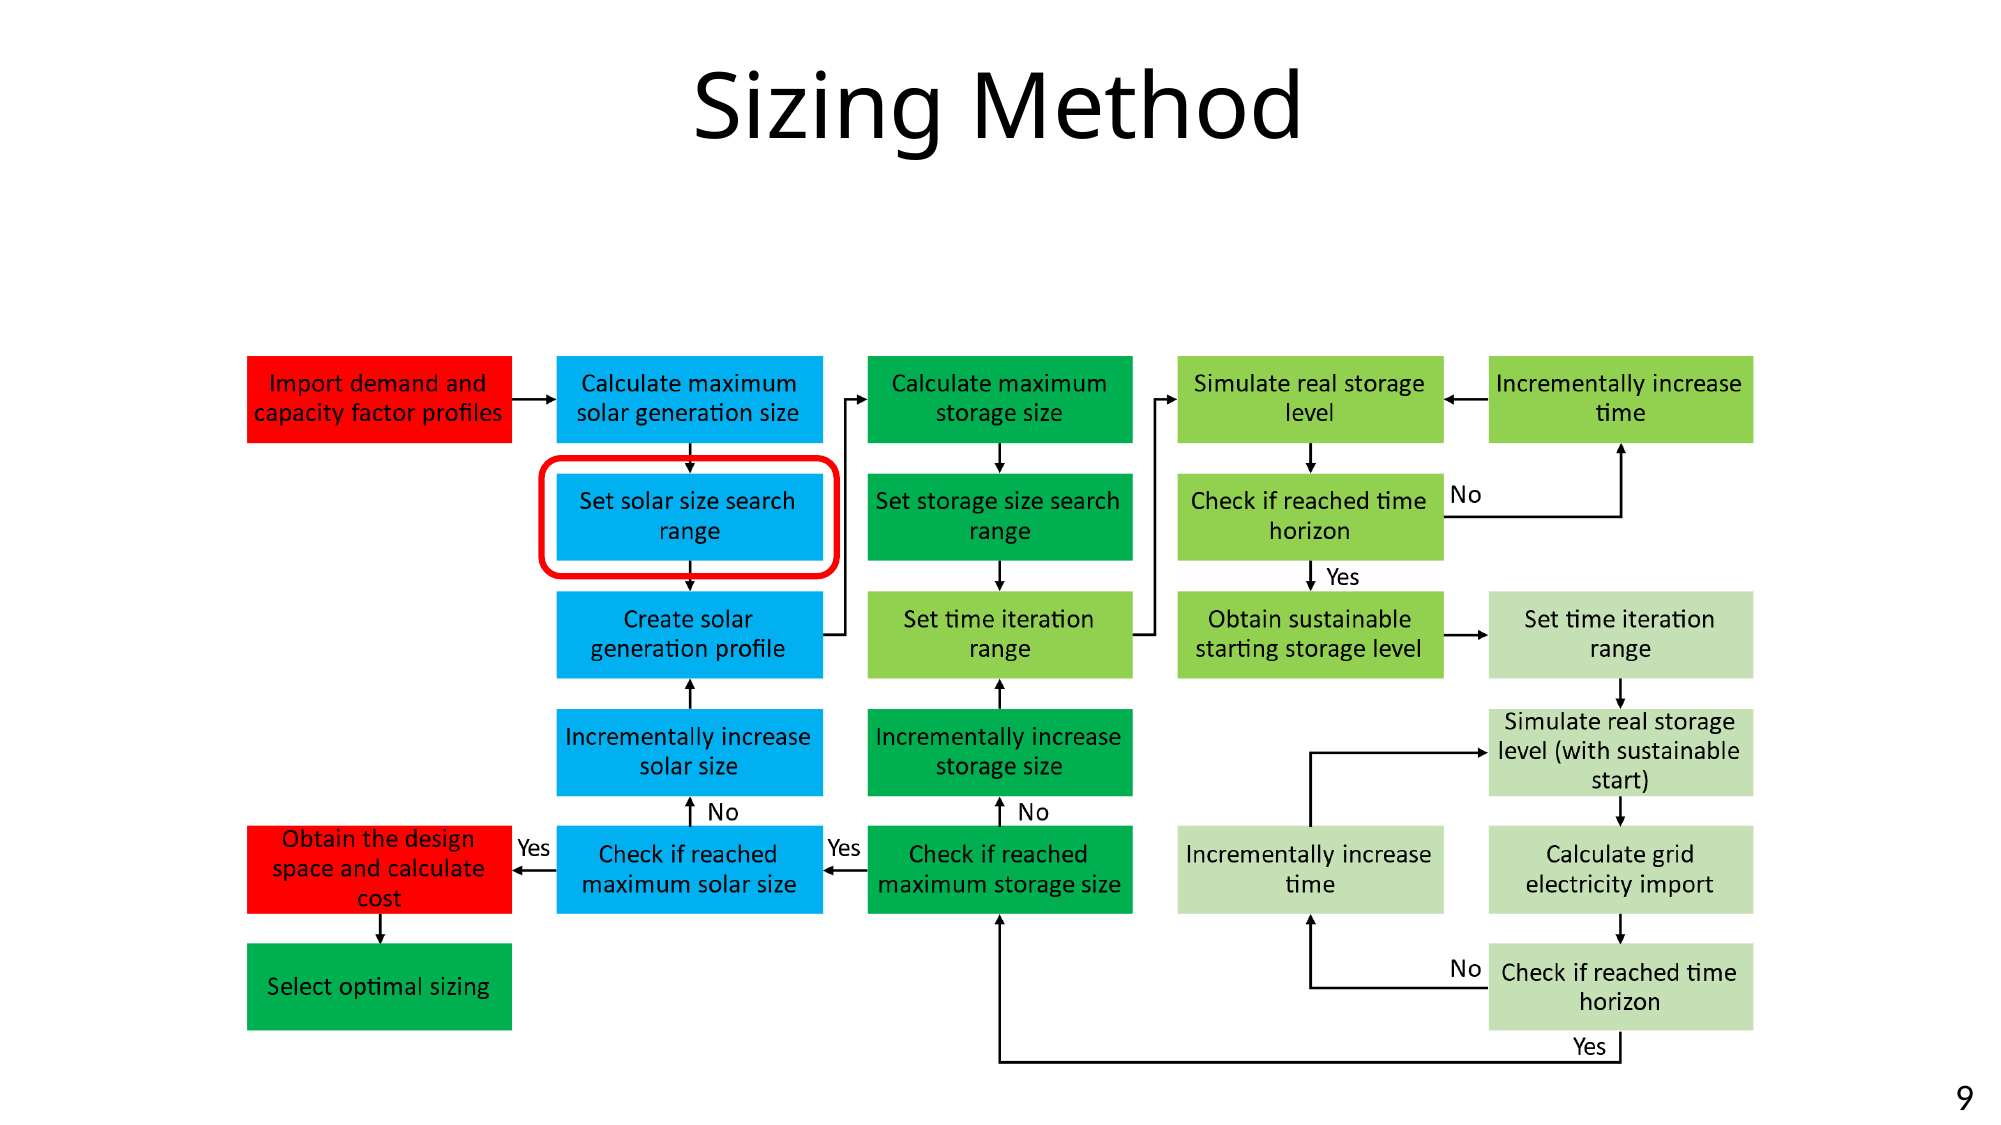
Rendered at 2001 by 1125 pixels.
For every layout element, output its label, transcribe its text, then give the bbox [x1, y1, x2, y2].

text_box 9 [1929, 1065, 2000, 1125]
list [202, 330, 1798, 1066]
title Sizing Method [137, 0, 1863, 218]
